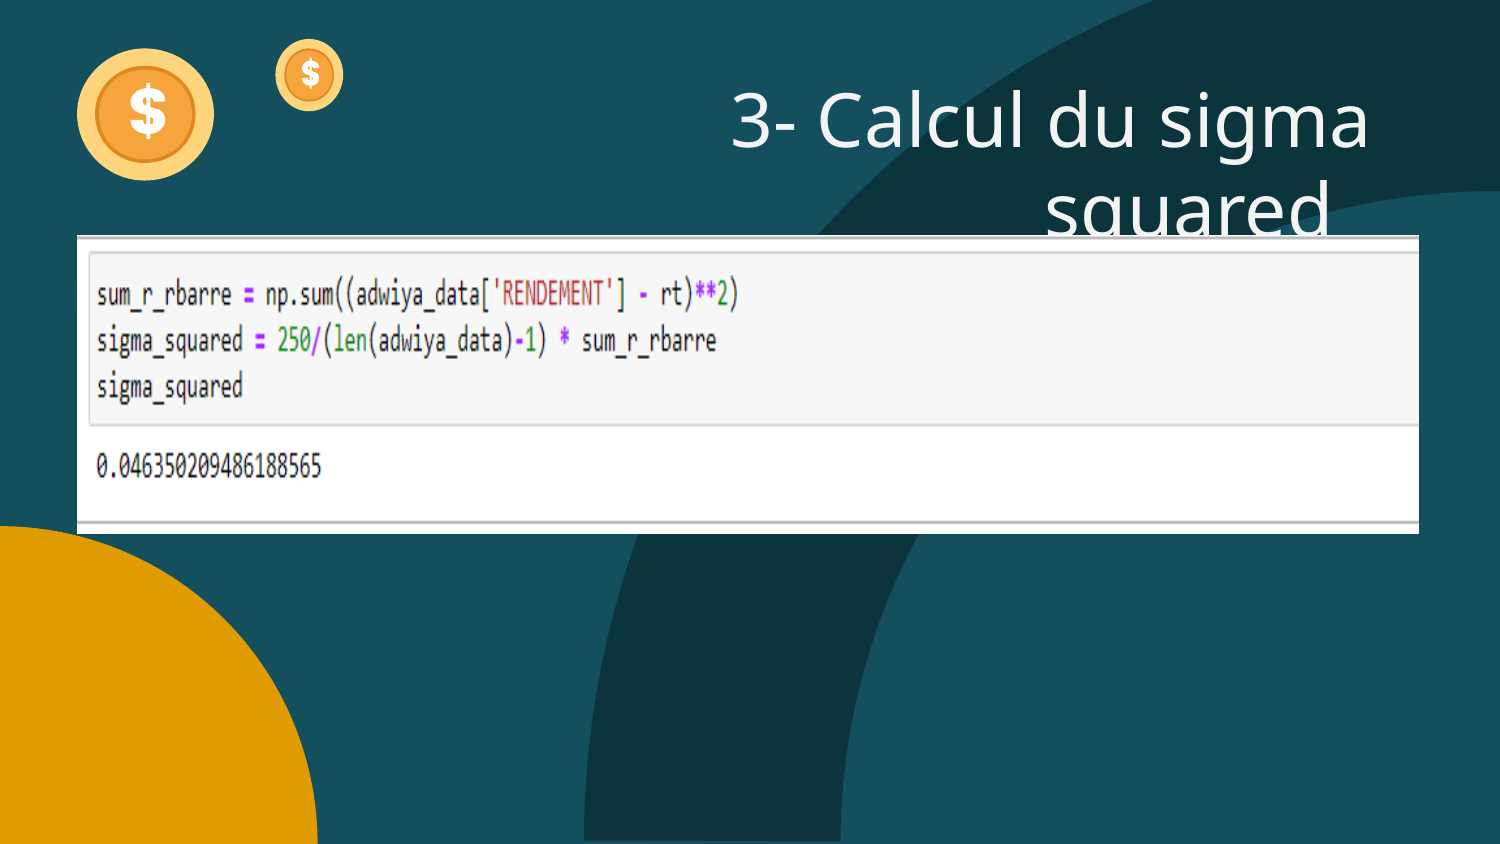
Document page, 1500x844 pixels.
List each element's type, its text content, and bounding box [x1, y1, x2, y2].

title 3- Calcul du sigma squared [425, 57, 1388, 152]
picture [76, 235, 1420, 534]
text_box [275, 38, 344, 112]
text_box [76, 48, 215, 181]
